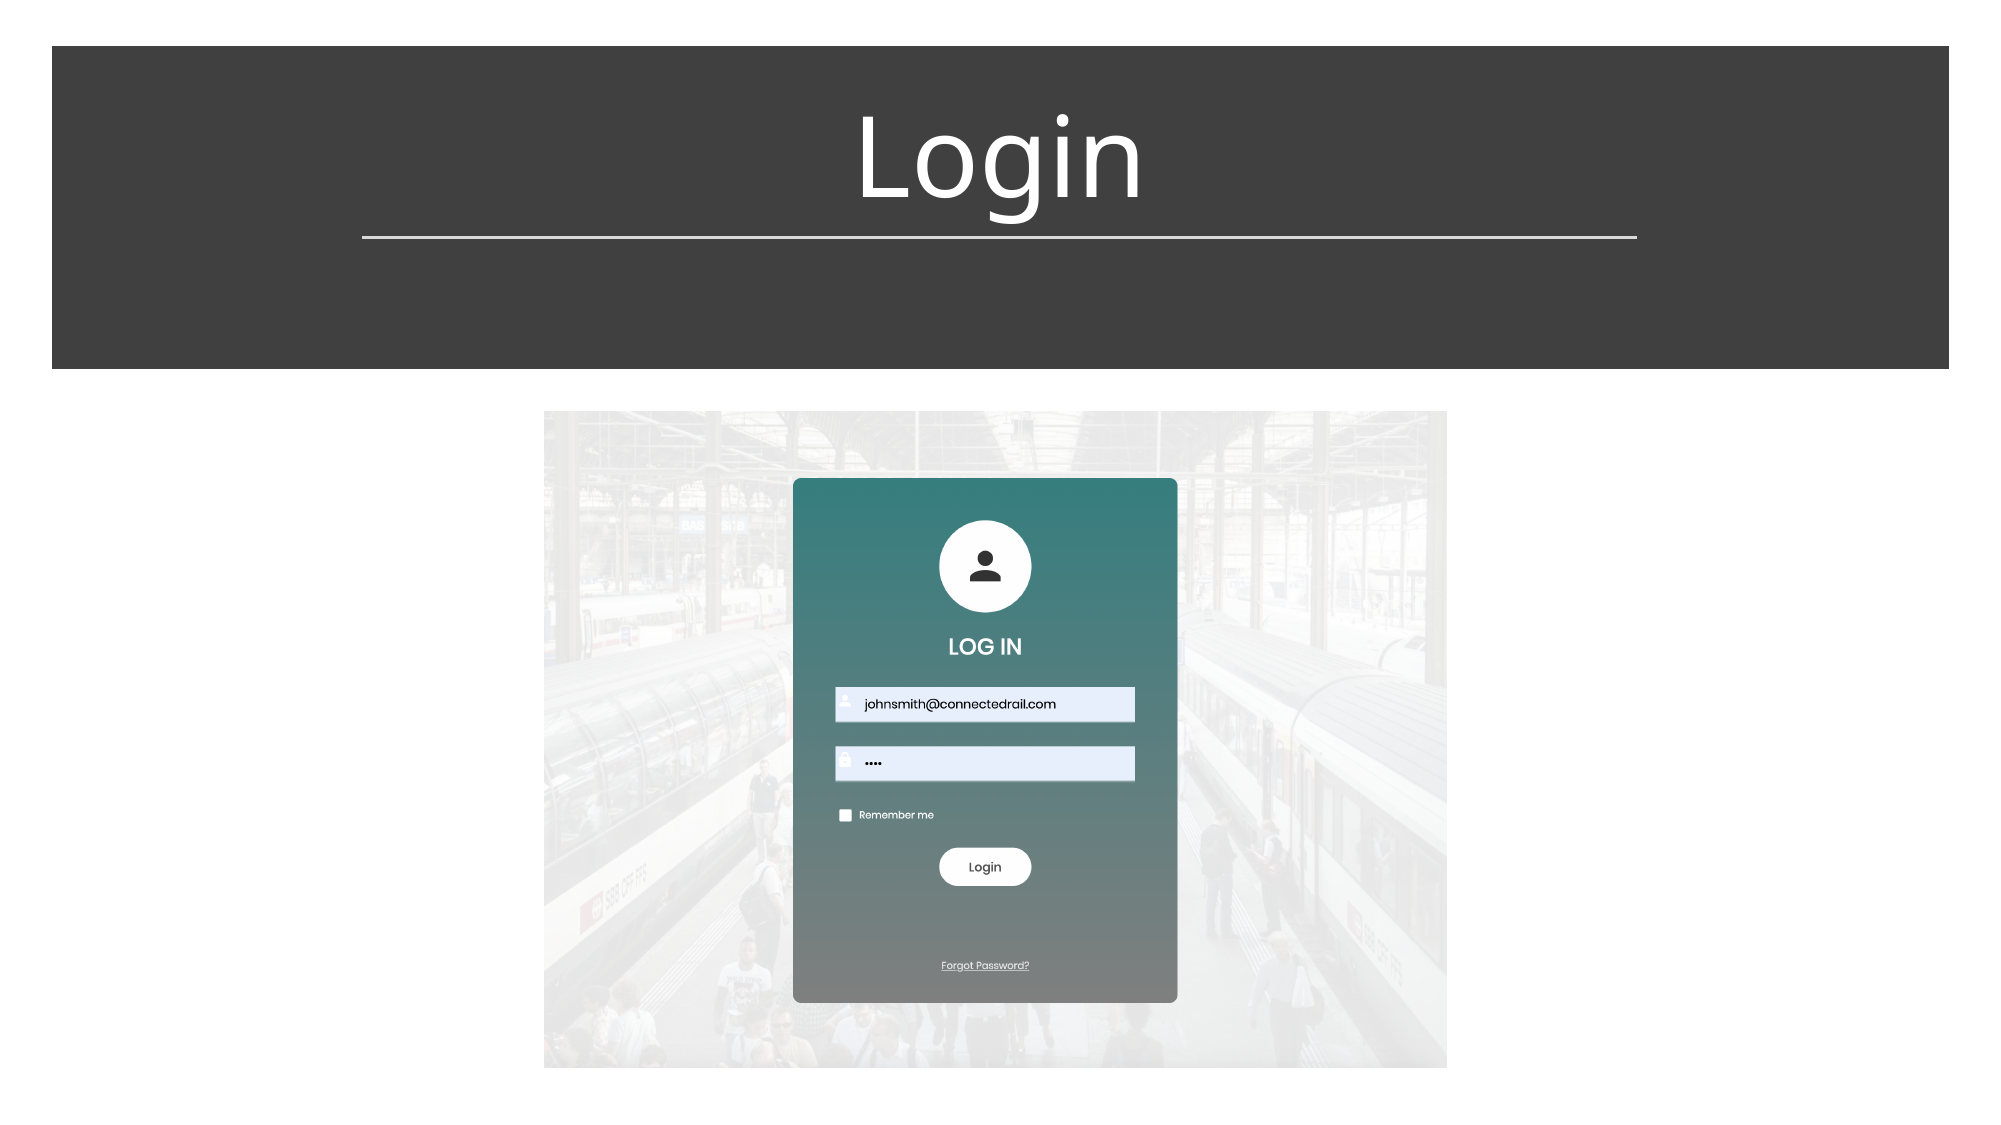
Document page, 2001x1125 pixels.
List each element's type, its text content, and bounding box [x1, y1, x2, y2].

title Login [86, 76, 1914, 230]
text_box [61, 55, 1939, 360]
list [544, 411, 1447, 1068]
